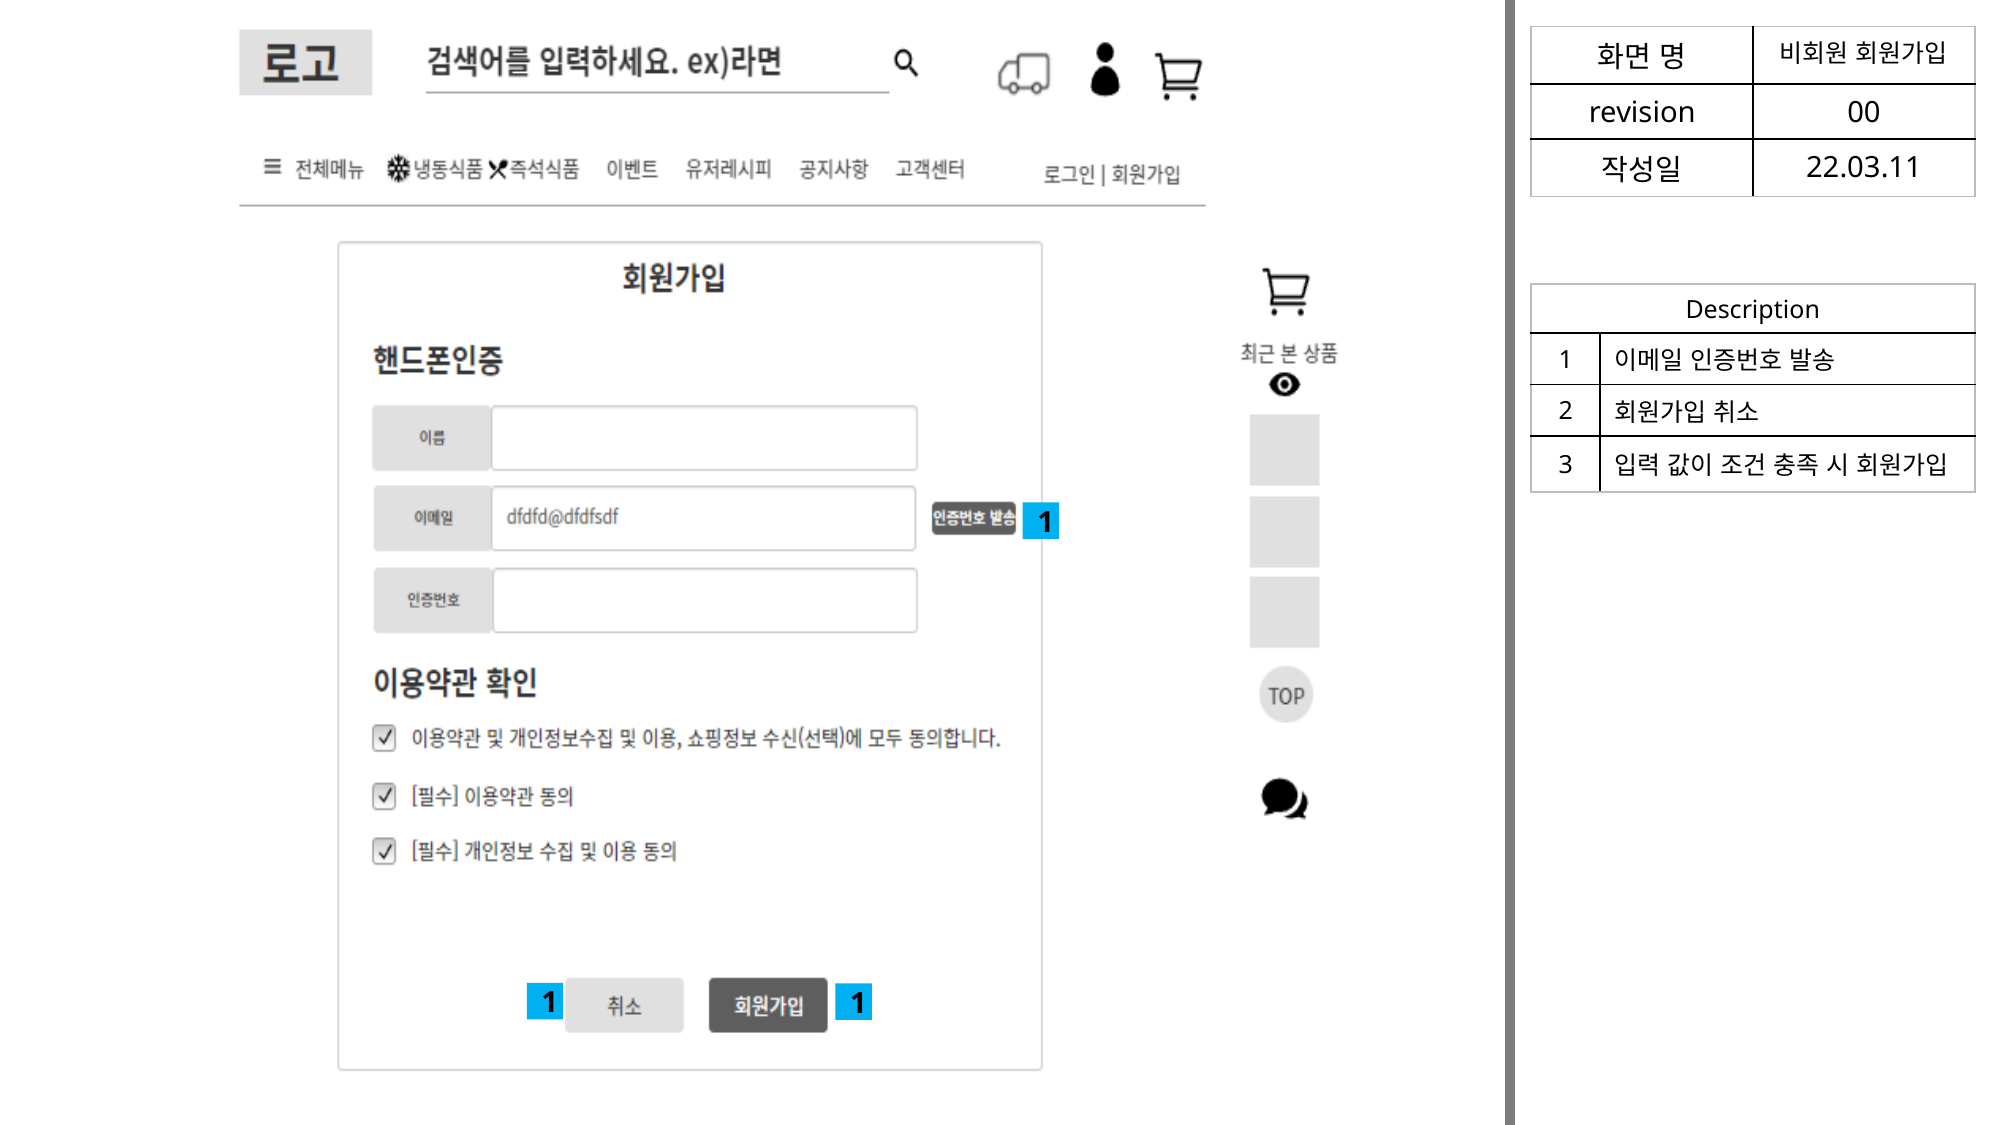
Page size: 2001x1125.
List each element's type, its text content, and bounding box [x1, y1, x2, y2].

table_cell revision [1532, 85, 1752, 138]
table_cell 3 [1532, 437, 1599, 491]
table_cell 2 [1532, 385, 1599, 435]
table_cell 회원가입 취소 [1601, 385, 1974, 435]
table_header 화면 명 [1532, 27, 1752, 83]
table_cell 작성일 [1532, 140, 1752, 196]
table_header 비회원 회원가입 [1754, 27, 1974, 83]
table_cell 1 [1532, 334, 1599, 384]
table_cell 22.03.11 [1754, 140, 1974, 196]
picture [227, 0, 1353, 1095]
table_cell 00 [1754, 85, 1974, 138]
table_cell 입력 값이 조건 충족 시 회원가입 [1601, 437, 1974, 491]
table_header Description [1532, 285, 1974, 332]
table_cell 이메일 인증번호 발송 [1601, 334, 1974, 384]
